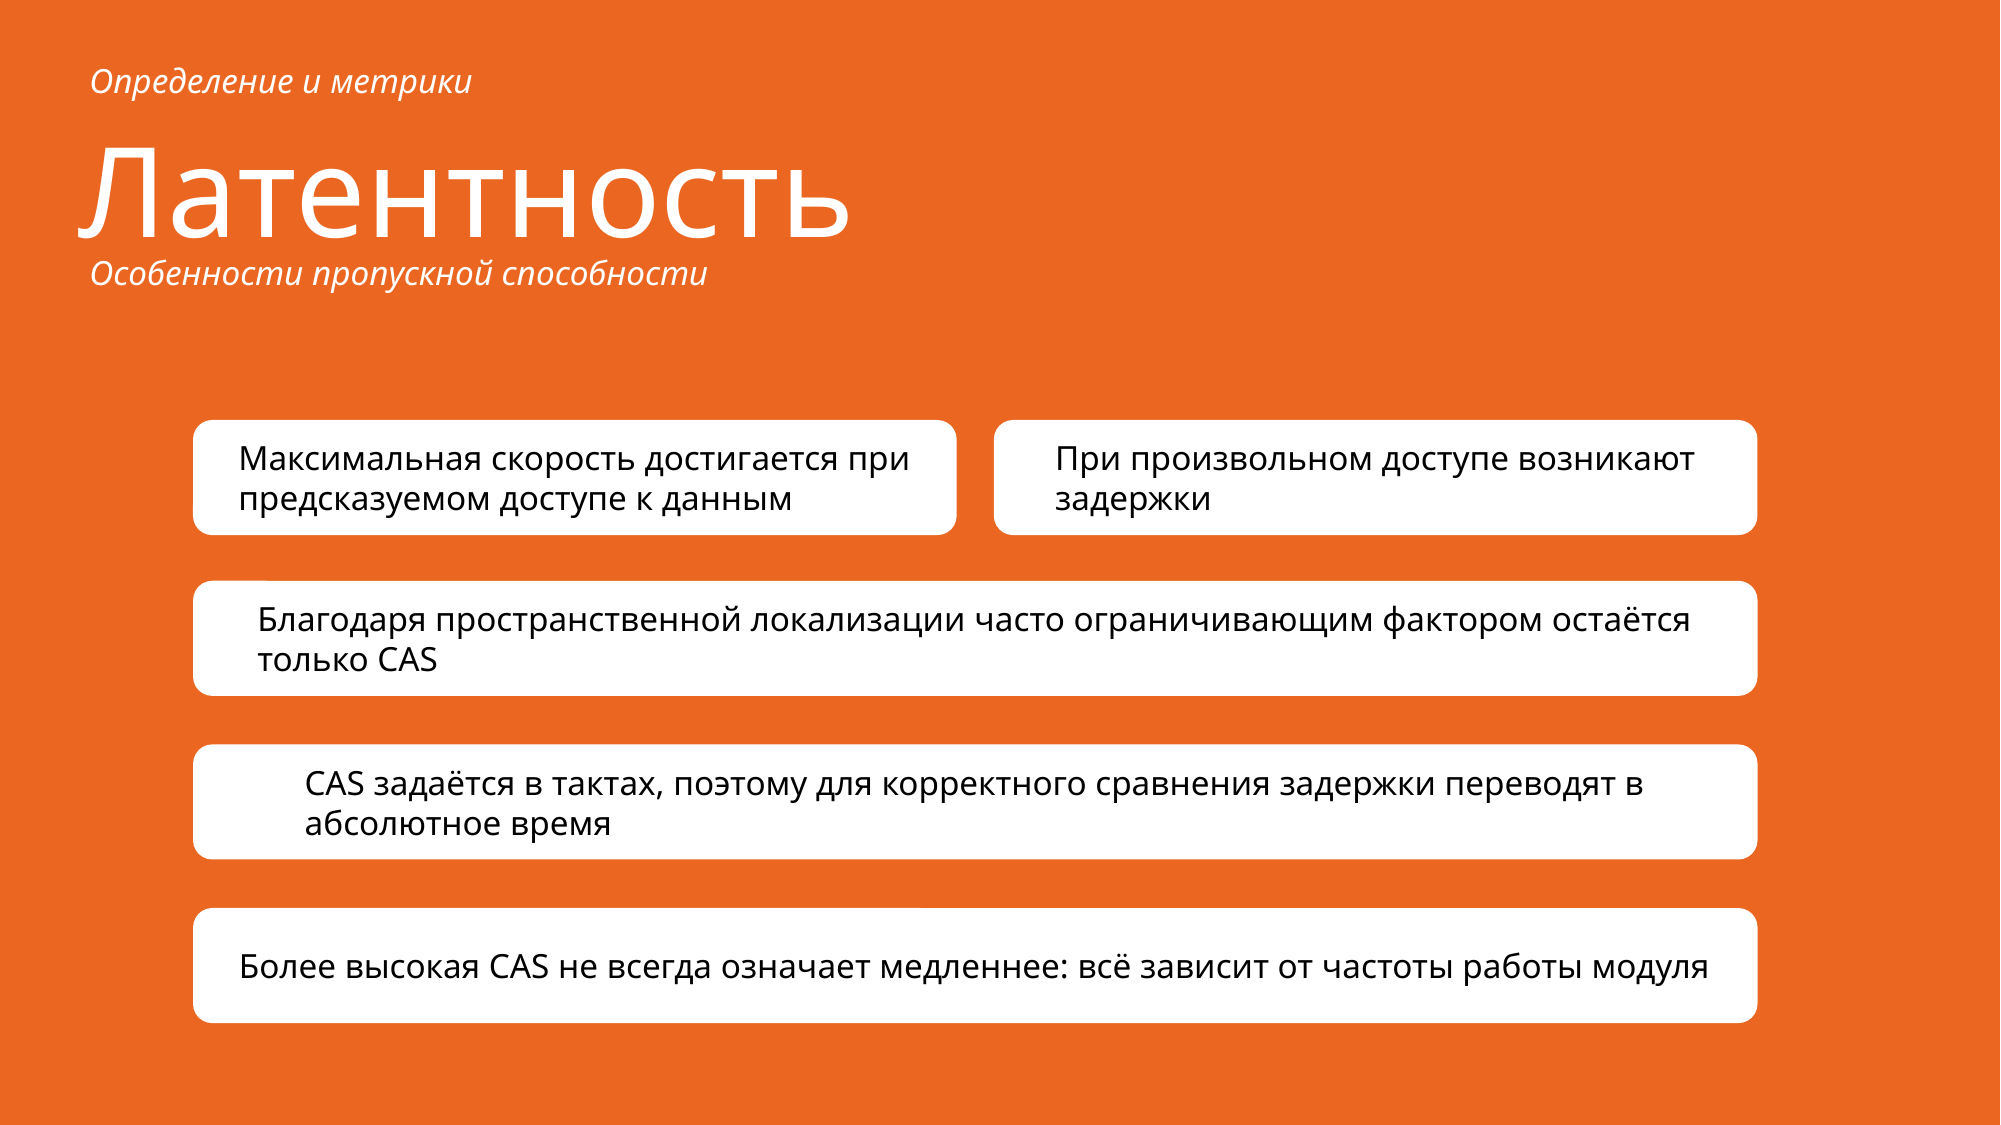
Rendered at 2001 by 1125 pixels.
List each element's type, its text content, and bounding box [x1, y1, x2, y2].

text_box При произвольном доступе возникают задержки [992, 418, 1759, 537]
text_box Более высокая CAS не всегда означает медленнее: всё зависит от частоты работы модуля [192, 906, 1759, 1025]
text_box CAS задаётся в тактах, поэтому для корректного сравнения задержки переводят в абсолютное время [192, 743, 1759, 861]
text_box Особенности пропускной способности [74, 244, 795, 300]
text_box Благодаря пространственной локализации часто ограничивающим фактором остаётся только CAS [192, 579, 1759, 697]
text_box Определение и метрики [74, 52, 662, 108]
text_box Латентность [64, 104, 1678, 270]
text_box Максимальная скорость достигается при предсказуемом доступе к данным [191, 418, 958, 537]
